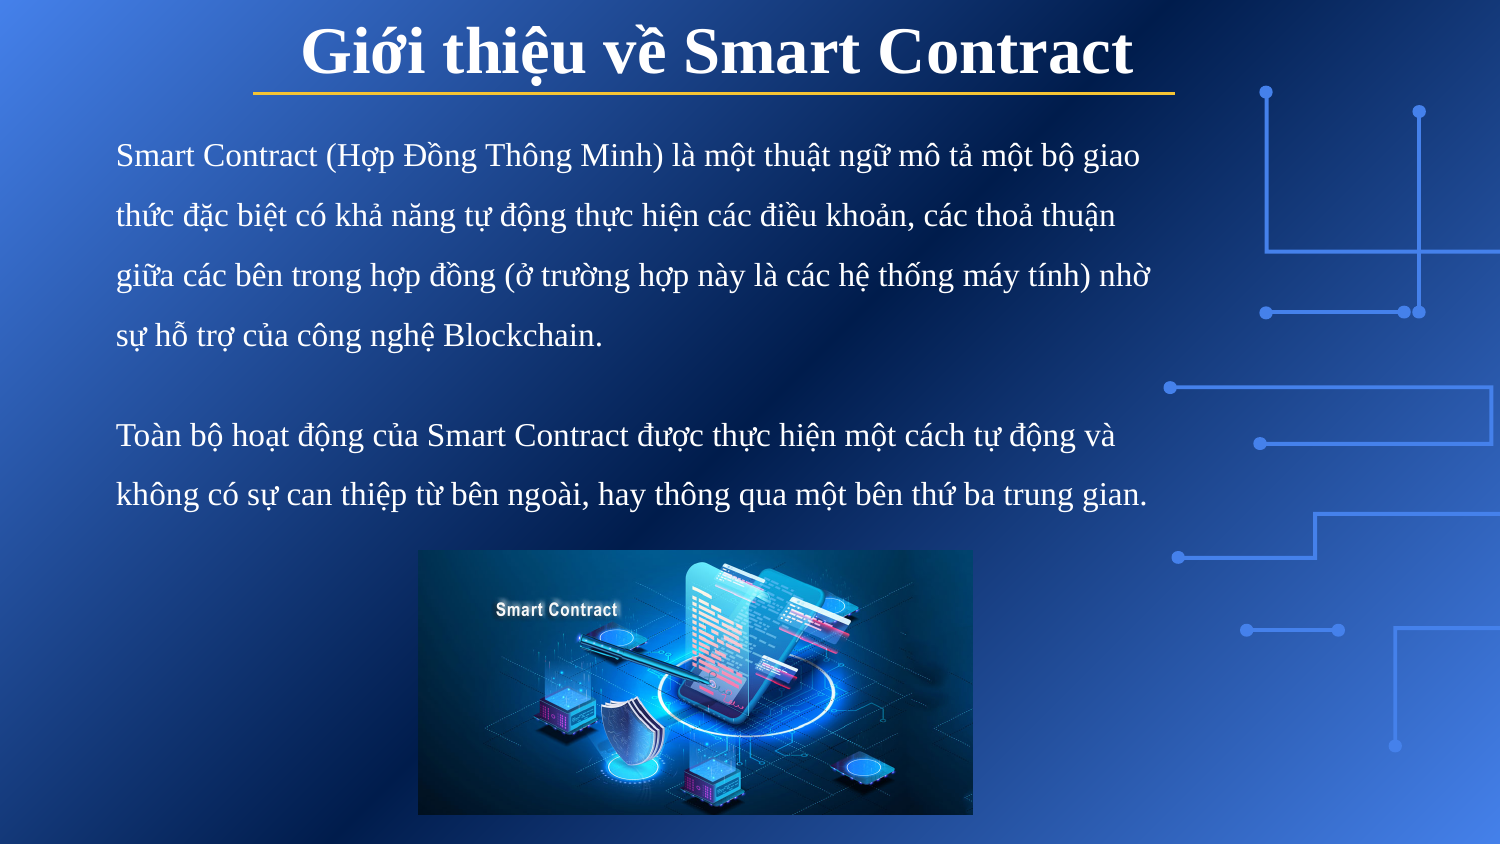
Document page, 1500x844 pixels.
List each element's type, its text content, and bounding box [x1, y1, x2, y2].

text_box Smart Contract (Hợp Đồng Thông Minh) là một thuật ngữ mô tả một bộ giao thức đặc biệt có khả năng tự động thực hiện các điều khoản, các thoả thuận giữa các bên trong hợp đồng (ở trường hợp này là các hệ thống máy tính) nhờ sự hỗ trợ của công nghệ Blockchain. Toàn bộ hoạt động của Smart Contract được thực hiện một cách tự động và không có sự can thiệp từ bên ngoài, hay thông qua một bên thứ ba trung gian. [80, 105, 1167, 580]
picture [418, 550, 973, 815]
text_box Giới thiệu về Smart Contract [285, 0, 1500, 94]
